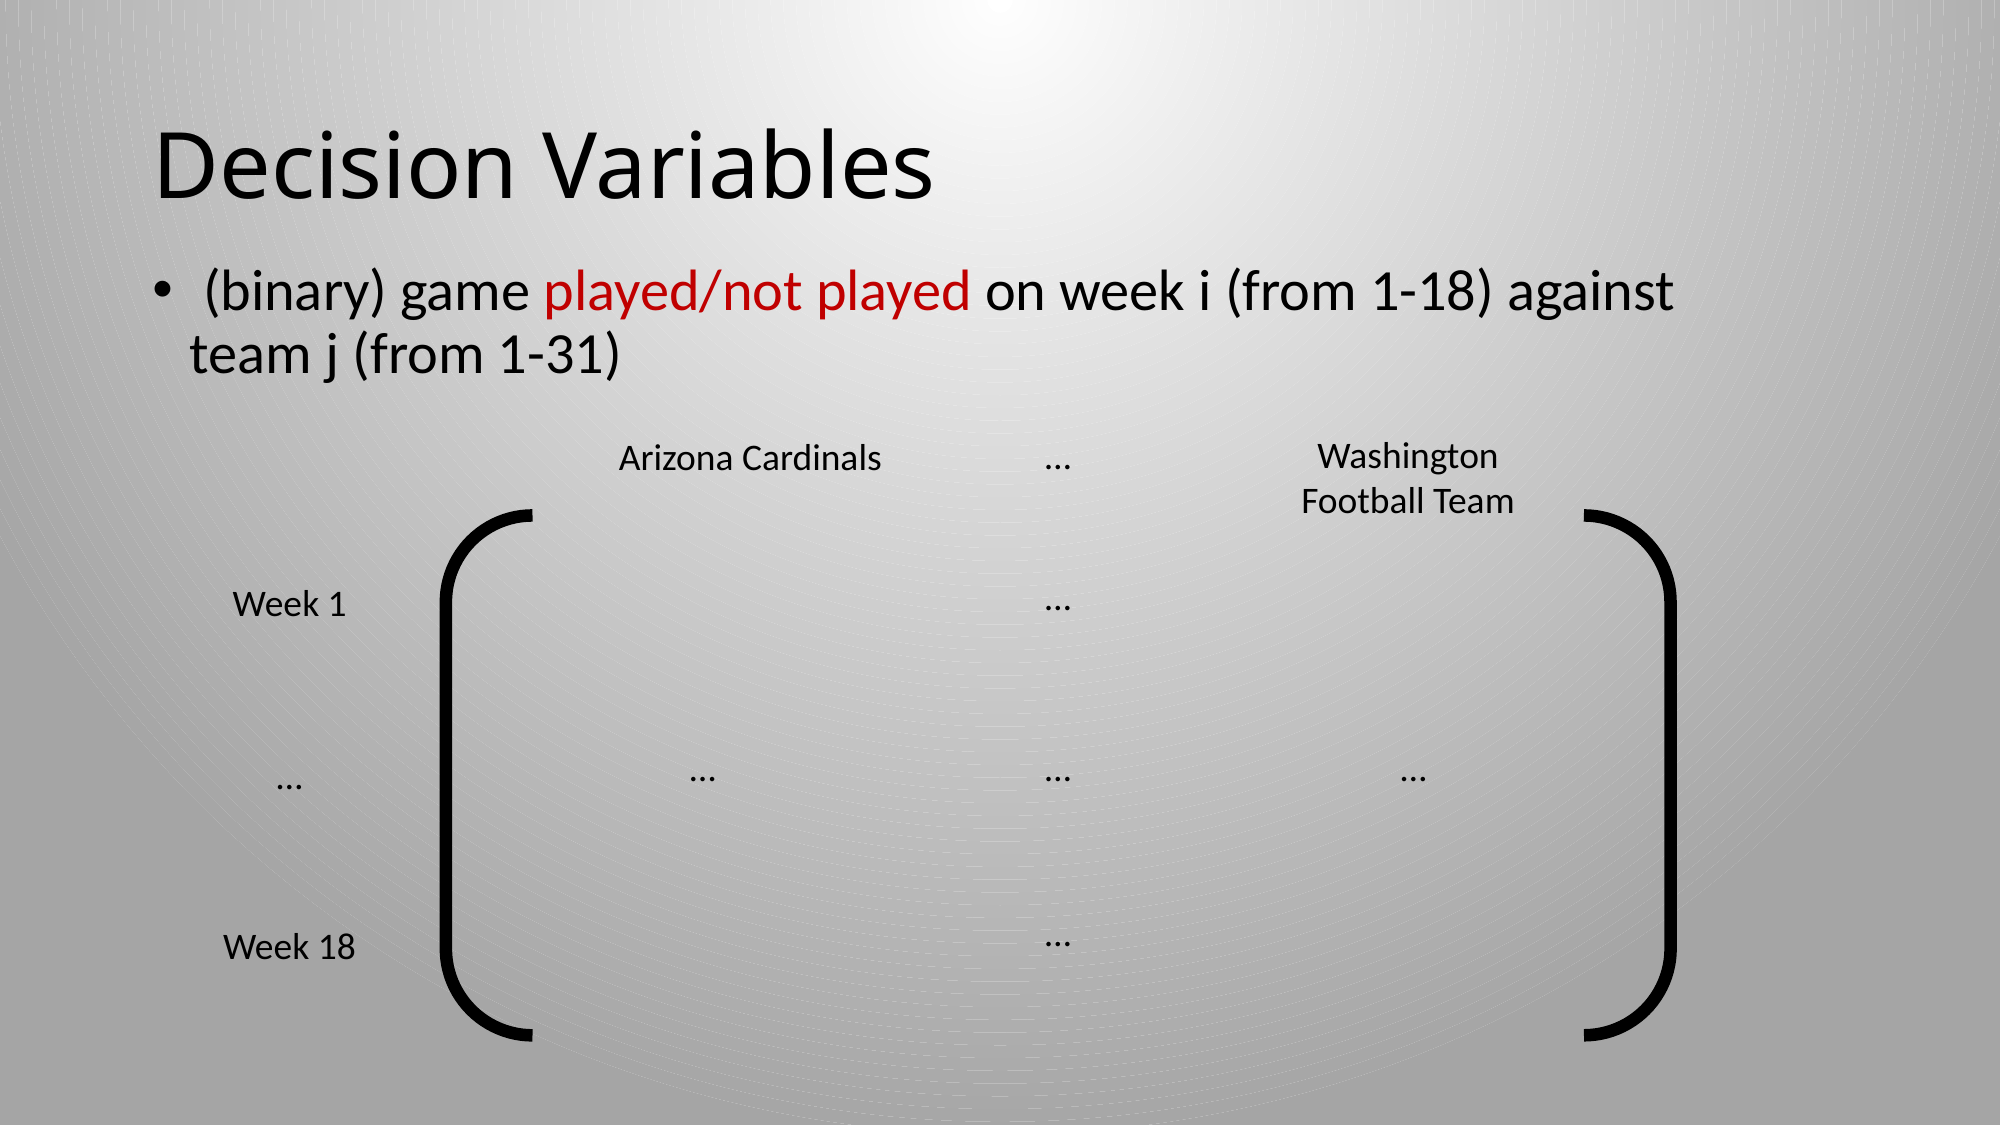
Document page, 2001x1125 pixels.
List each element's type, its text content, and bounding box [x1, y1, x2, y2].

text_box Week 1 [195, 571, 384, 632]
text_box … [195, 745, 384, 805]
title Decision Variables [137, 59, 1863, 278]
text_box Washington Football Team [1243, 423, 1573, 529]
text_box … [964, 424, 1153, 485]
text_box Arizona Cardinals [602, 425, 899, 486]
text_box Week 18 [195, 914, 384, 974]
text_box [445, 514, 1672, 1036]
